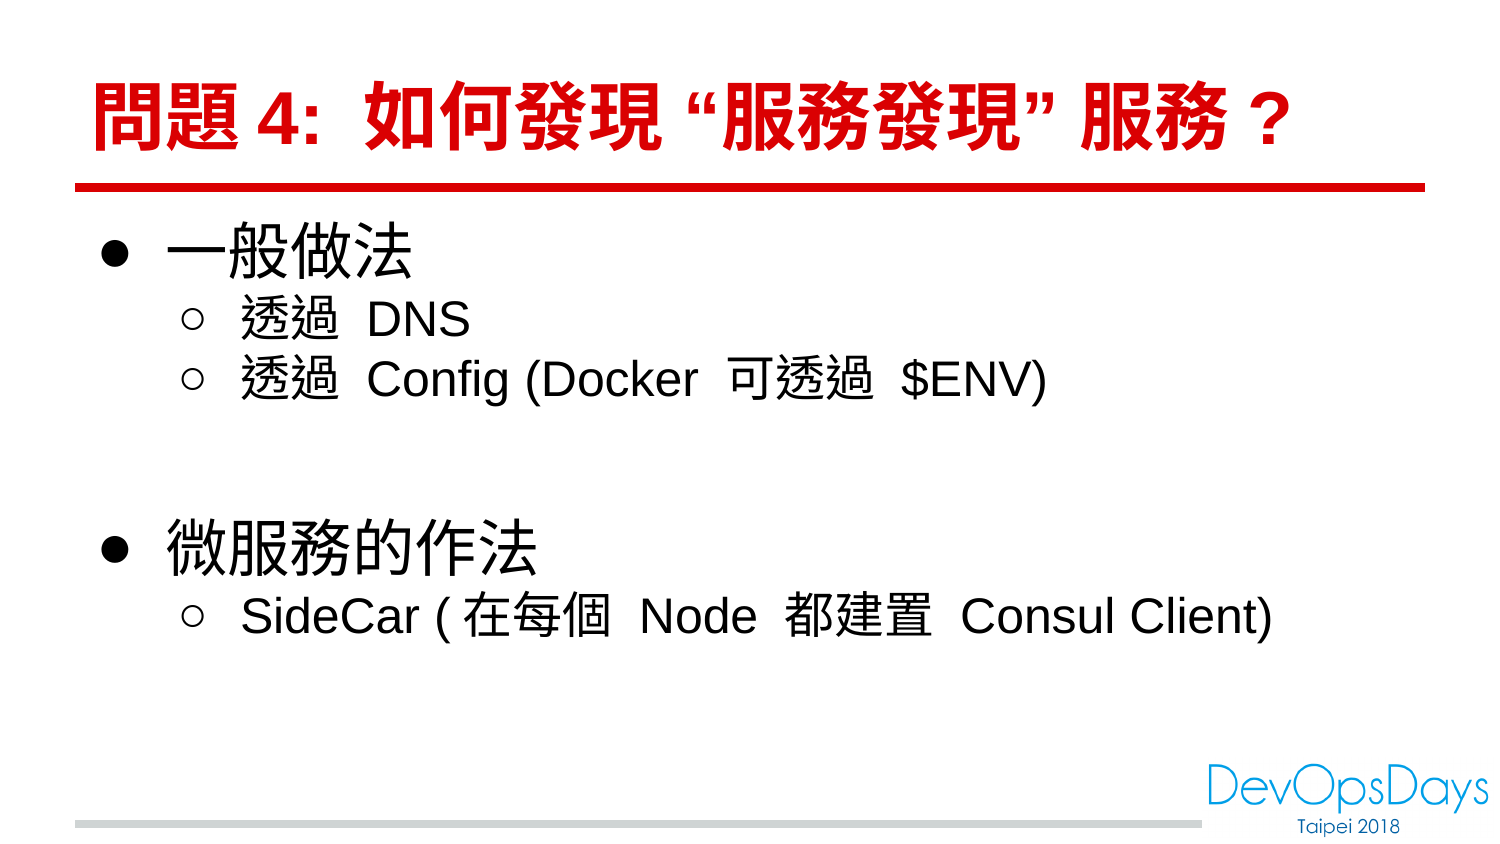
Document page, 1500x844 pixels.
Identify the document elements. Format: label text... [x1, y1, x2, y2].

title 問題4: 如何發現 “服務發現” 服務? [75, 33, 1425, 175]
list 一般做法 透過 DNS 透過 Config (Docker 可透過 $ENV) 微服務的作法 SideCar (在每個 Node 都建置 Consul Client) [75, 196, 1425, 808]
picture [1425, 781, 1445, 802]
picture [1202, 757, 1494, 844]
